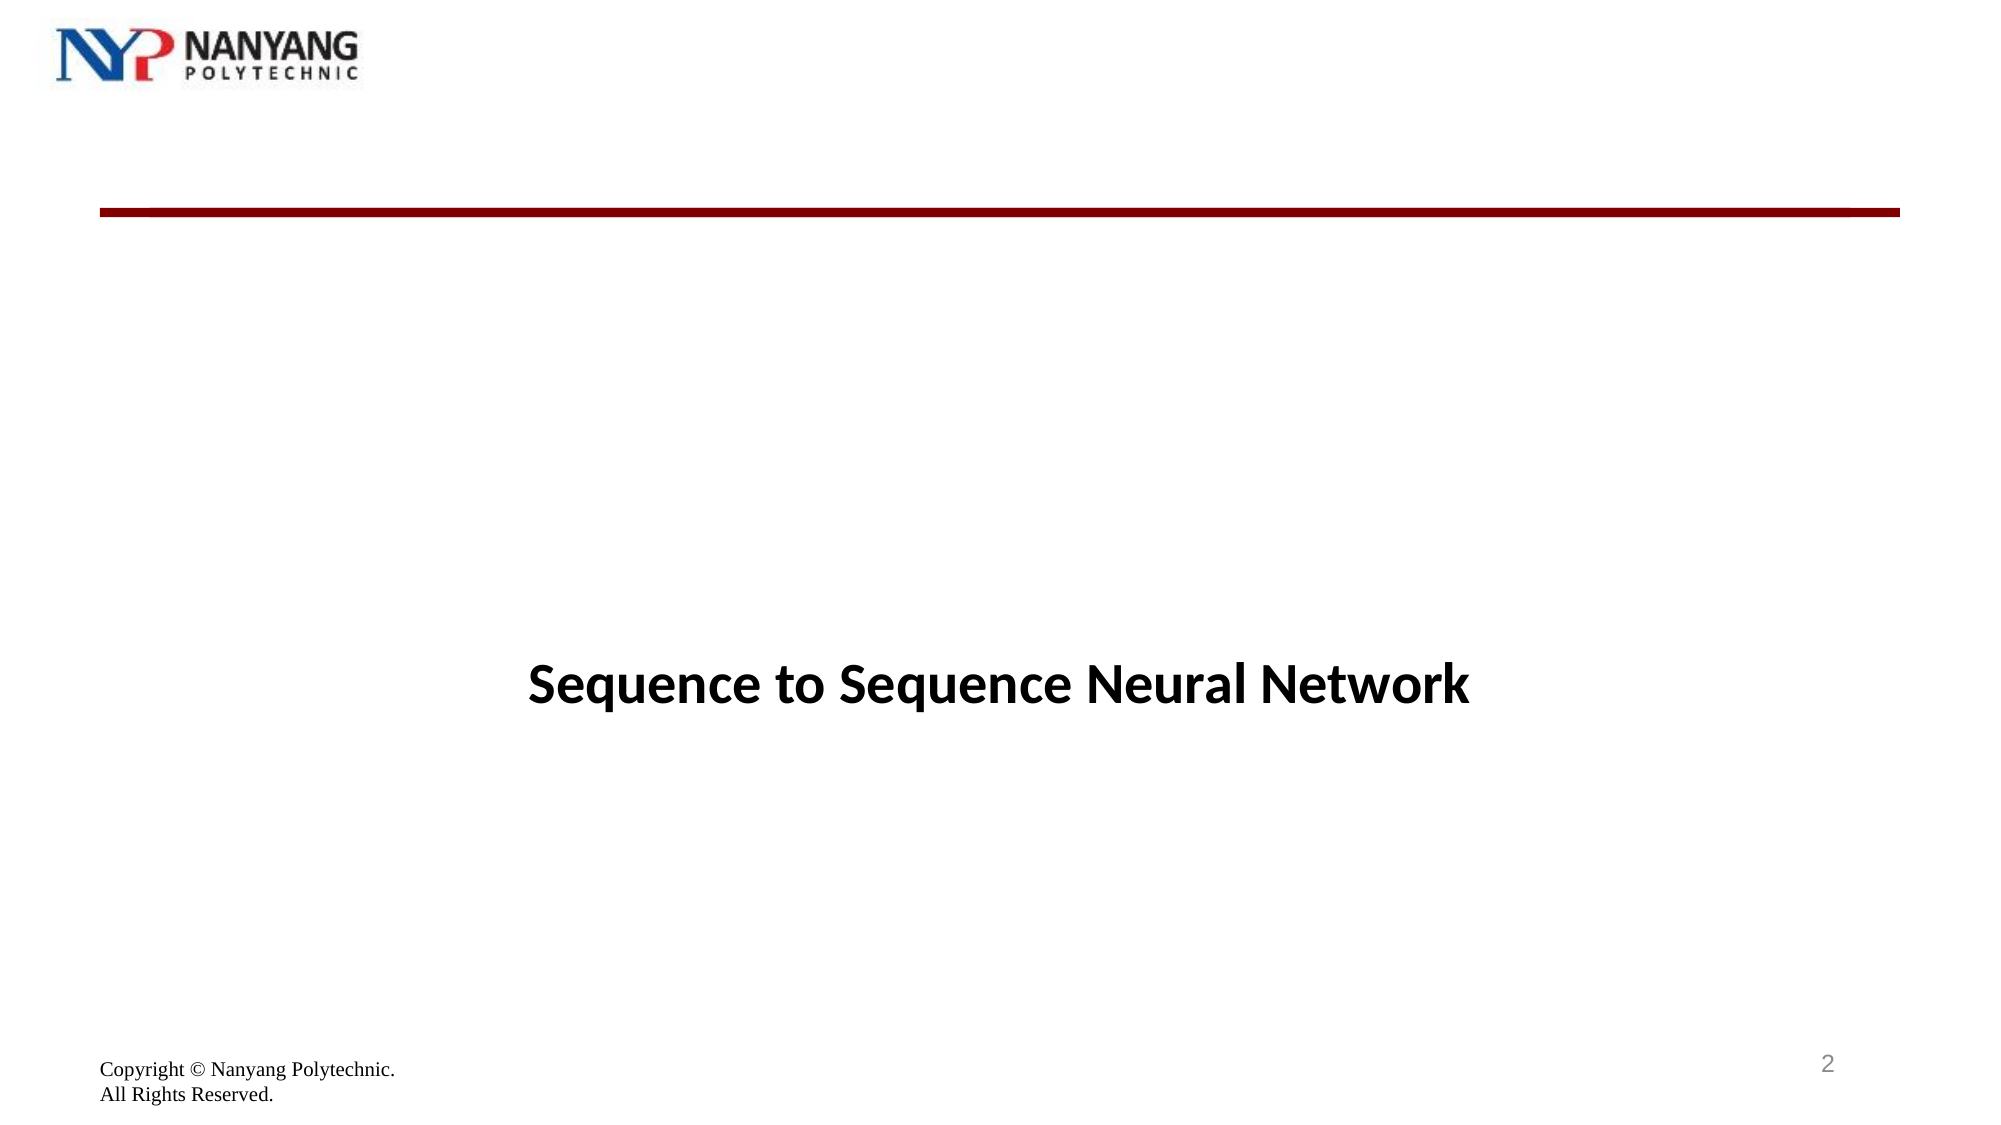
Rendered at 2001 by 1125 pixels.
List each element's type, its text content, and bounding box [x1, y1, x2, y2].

picture [37, 18, 377, 92]
subtitle Sequence to Sequence Neural Network [300, 637, 1700, 925]
slide_number 2 [1433, 1025, 1850, 1100]
